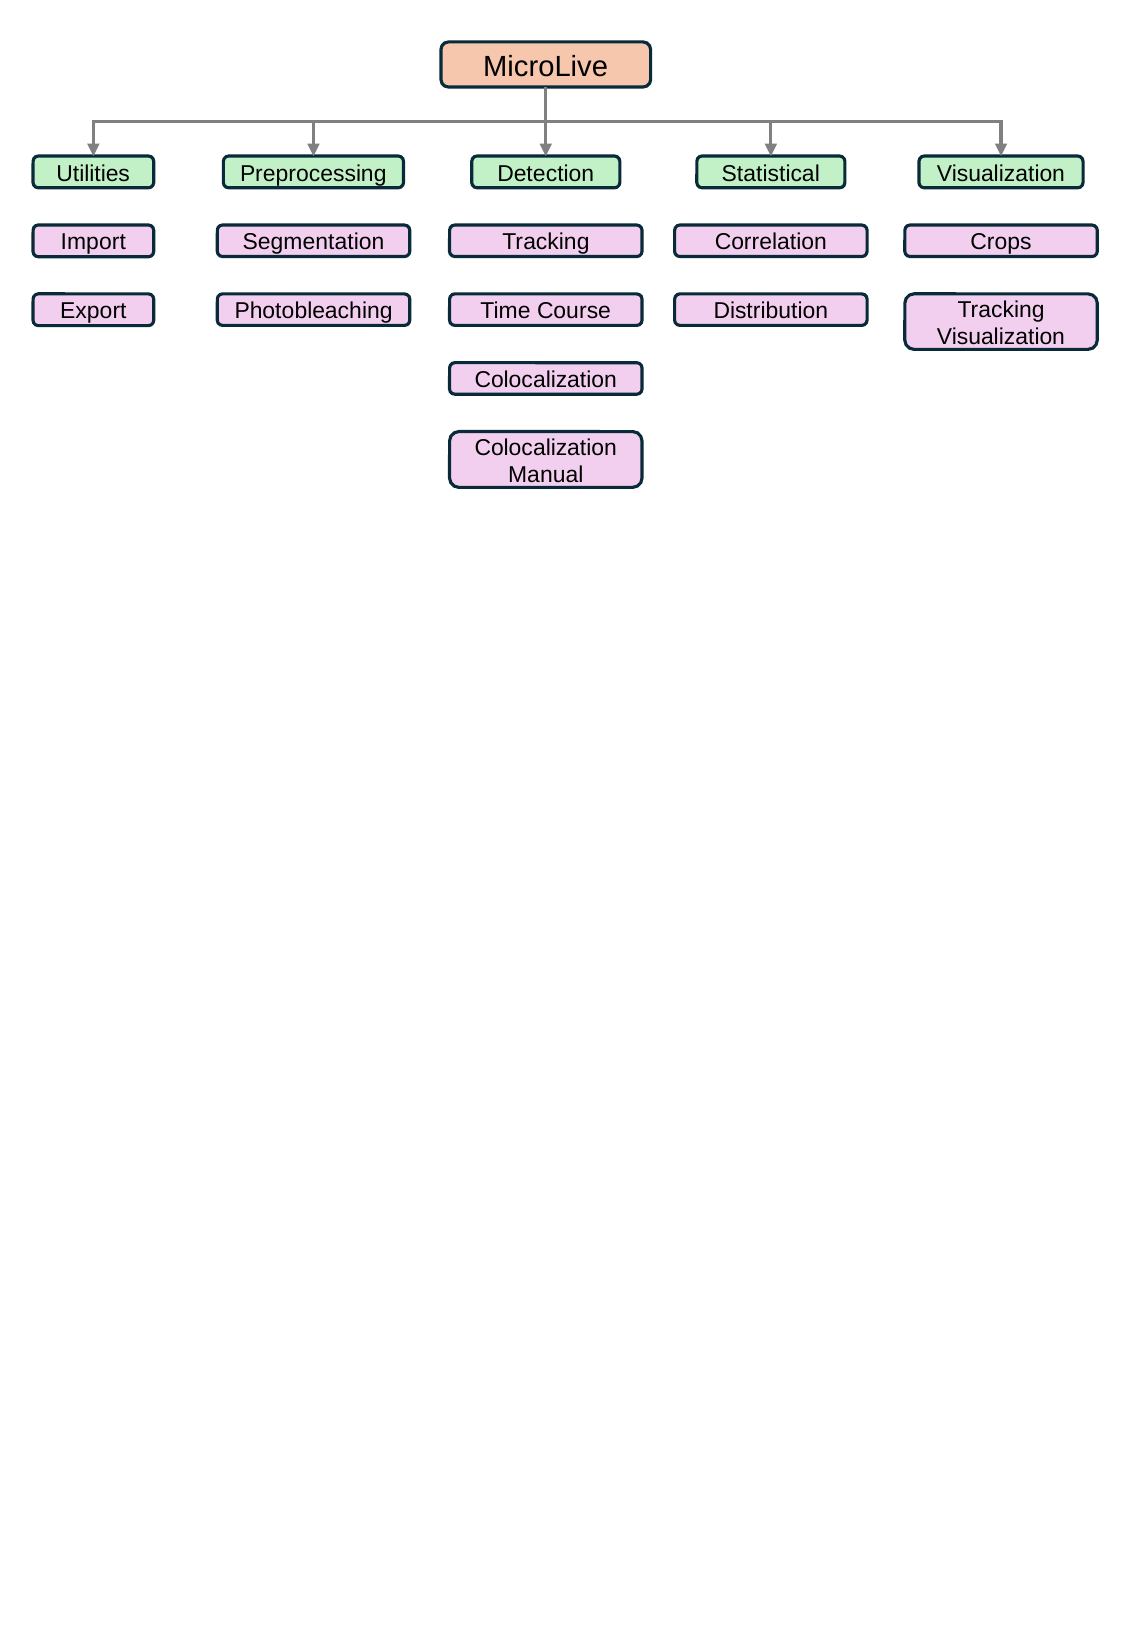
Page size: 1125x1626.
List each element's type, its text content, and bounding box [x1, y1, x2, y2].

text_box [738, 0, 809, 350]
text_box Colocalization [447, 361, 644, 396]
text_box Colocalization Manual [447, 429, 644, 489]
text_box Preprocessing [221, 154, 284, 190]
text_box Photobleaching [355, 292, 412, 327]
text_box Tracking Visualization [903, 292, 1099, 351]
text_box MicroLive [465, 40, 623, 89]
text_box Crops [903, 223, 1099, 259]
text_box Utilities [31, 154, 156, 190]
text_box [284, 0, 355, 349]
text_box Export [31, 292, 156, 328]
text_box Segmentation [355, 223, 412, 259]
text_box Import [31, 223, 156, 259]
text_box Distribution [809, 292, 869, 327]
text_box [394, 4, 465, 239]
text_box Segmentation [215, 223, 284, 259]
text_box Detection [470, 154, 622, 190]
text_box Tracking [447, 223, 644, 259]
text_box Distribution [673, 292, 738, 327]
text_box Correlation [673, 223, 738, 259]
text_box Photobleaching [215, 292, 284, 327]
text_box Correlation [809, 223, 869, 259]
text_box Time Course [447, 292, 644, 327]
text_box Statistical [695, 154, 738, 190]
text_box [623, 8, 694, 235]
text_box Preprocessing [355, 154, 394, 190]
text_box Statistical [809, 154, 847, 190]
text_box Visualization [917, 154, 1085, 190]
